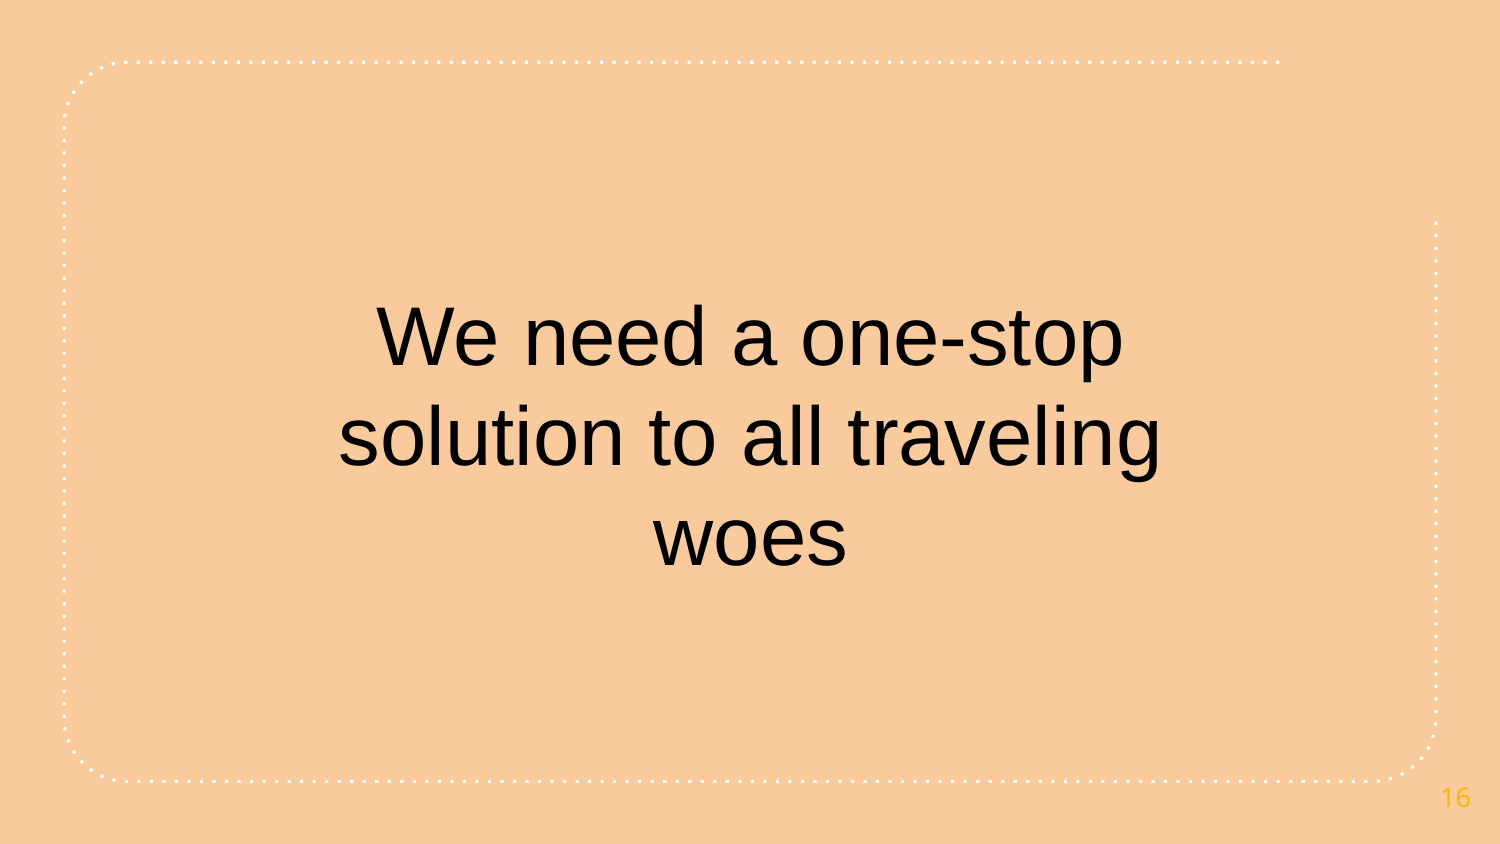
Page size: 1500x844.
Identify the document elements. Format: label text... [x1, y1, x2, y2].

slide_number 16 [1411, 753, 1500, 844]
text_box We need a one-stop solution to all traveling woes [224, 274, 1278, 590]
